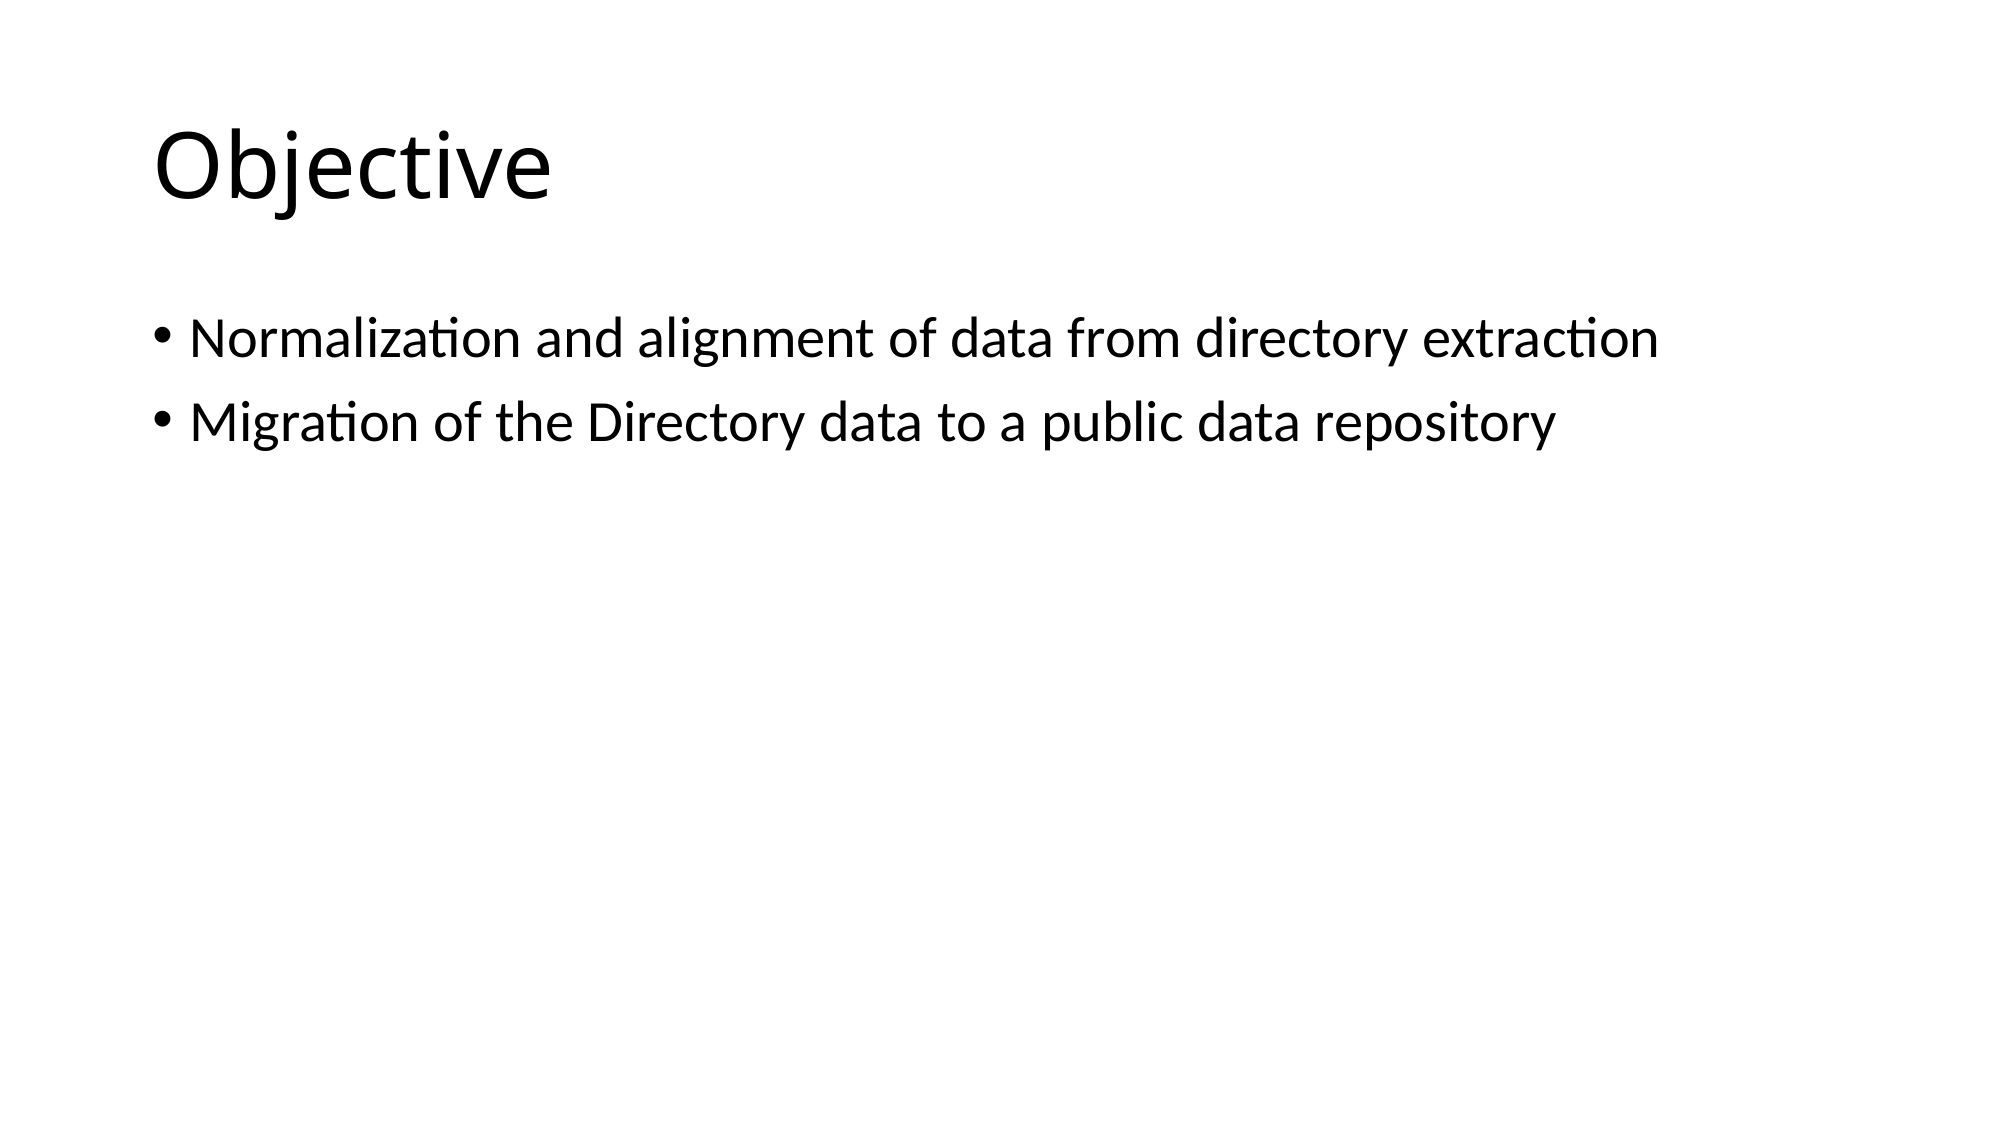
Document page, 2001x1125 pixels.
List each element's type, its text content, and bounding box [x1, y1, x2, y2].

title Objective [137, 59, 1863, 278]
list Normalization and alignment of data from directory extraction Migration of the Directory data to a public data repository [137, 299, 1863, 1014]
